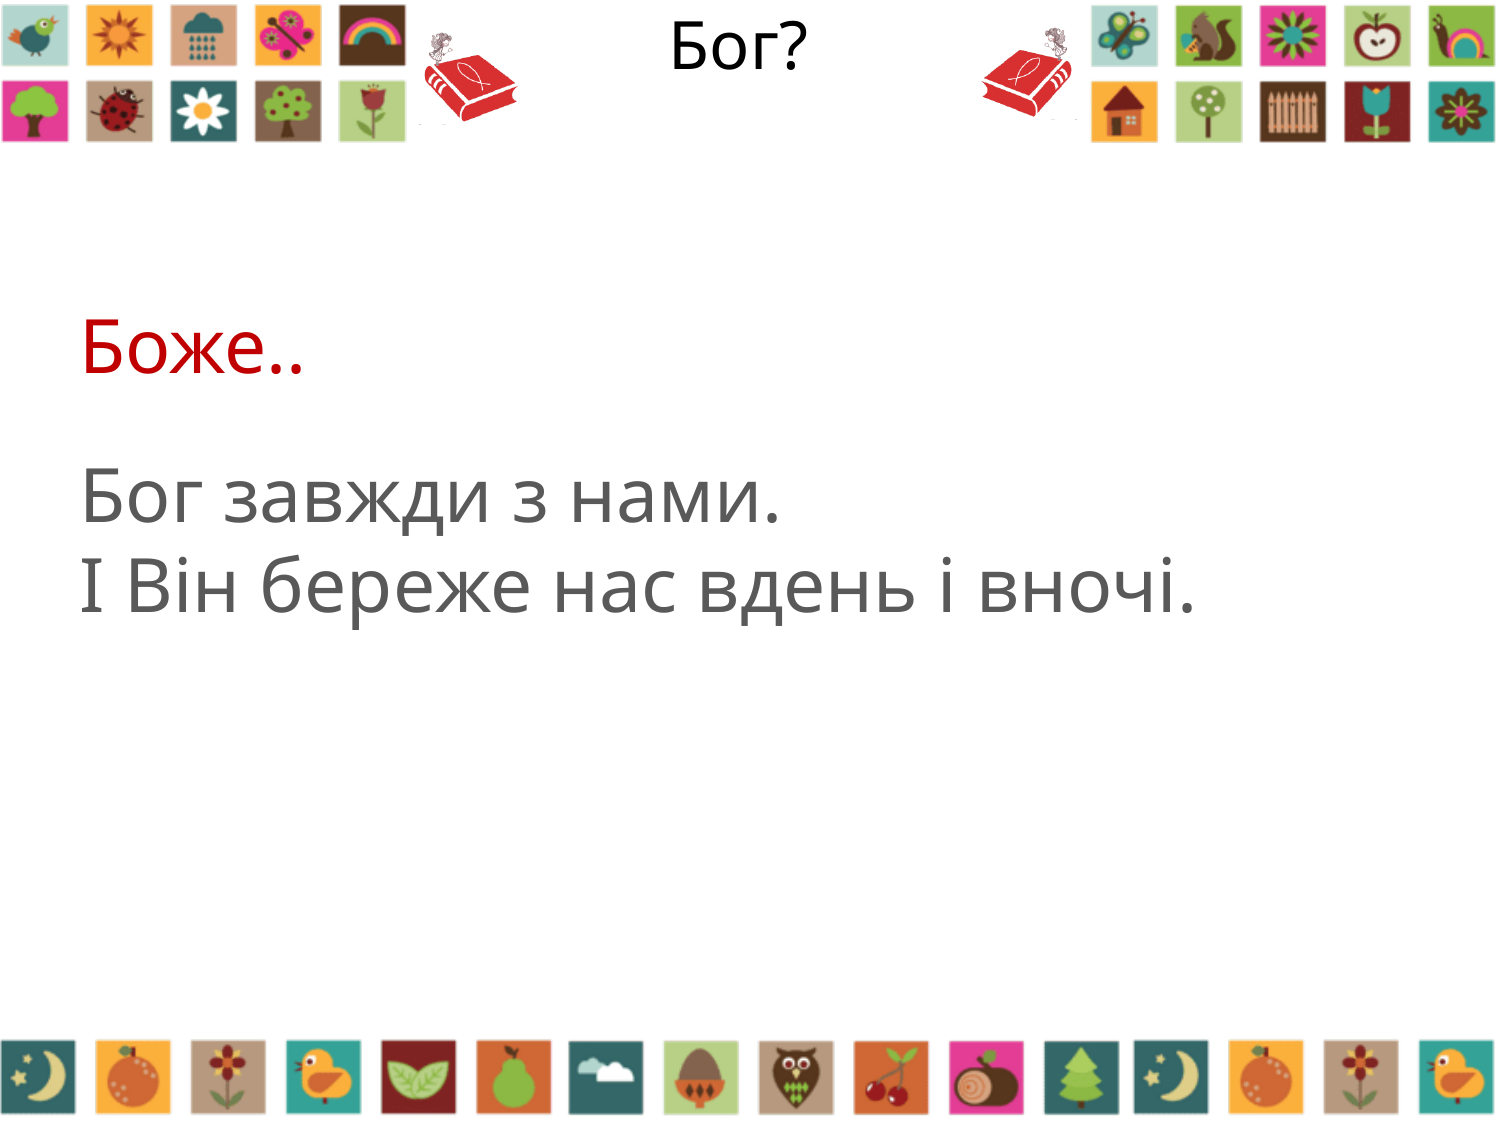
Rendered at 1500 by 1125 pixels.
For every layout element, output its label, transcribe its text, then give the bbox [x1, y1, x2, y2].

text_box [0, 1028, 1500, 1118]
picture [950, 3, 1500, 150]
picture [0, 3, 550, 150]
text_box Боже.. [64, 290, 1412, 396]
text_box Бог завжди з нами. І Він береже нас вдень і вночі. [64, 440, 1412, 635]
text_box Бог? [414, 0, 1080, 91]
